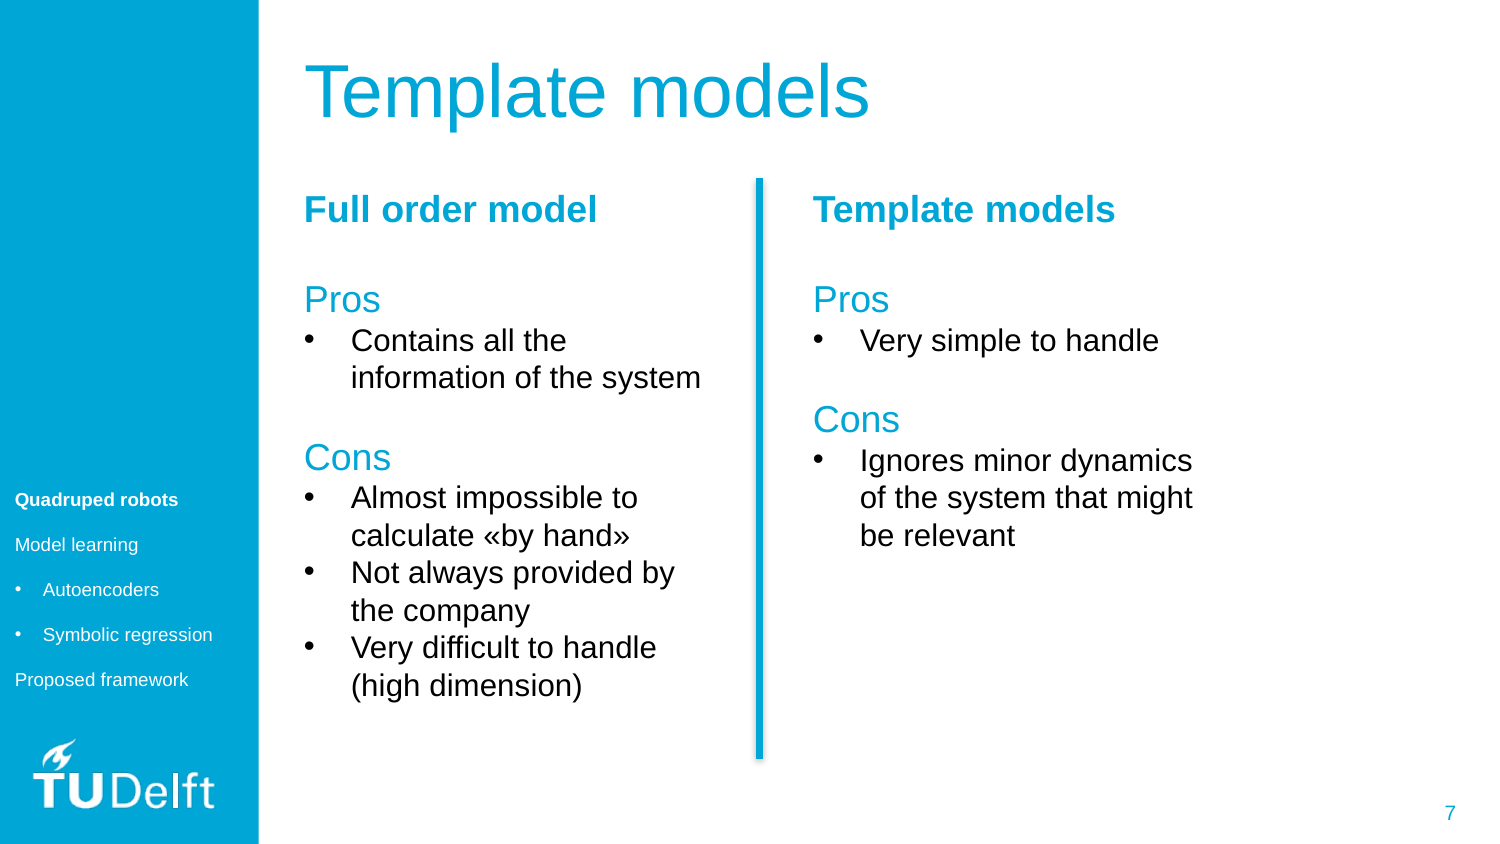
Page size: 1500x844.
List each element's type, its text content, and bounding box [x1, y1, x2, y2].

text_box Quadruped robots Model learning Autoencoders Symbolic regression Proposed framework [0, 457, 259, 698]
title Template models [289, 33, 1455, 142]
text_box Full order model Pros Contains all the information of the system Cons Almost impossible to calculate «by hand» Not always provided by the company Very difficult to handle (high dimension) [289, 177, 721, 710]
text_box Template models Pros Very simple to handle Cons Ignores minor dynamics of the system that might be relevant [798, 177, 1230, 560]
